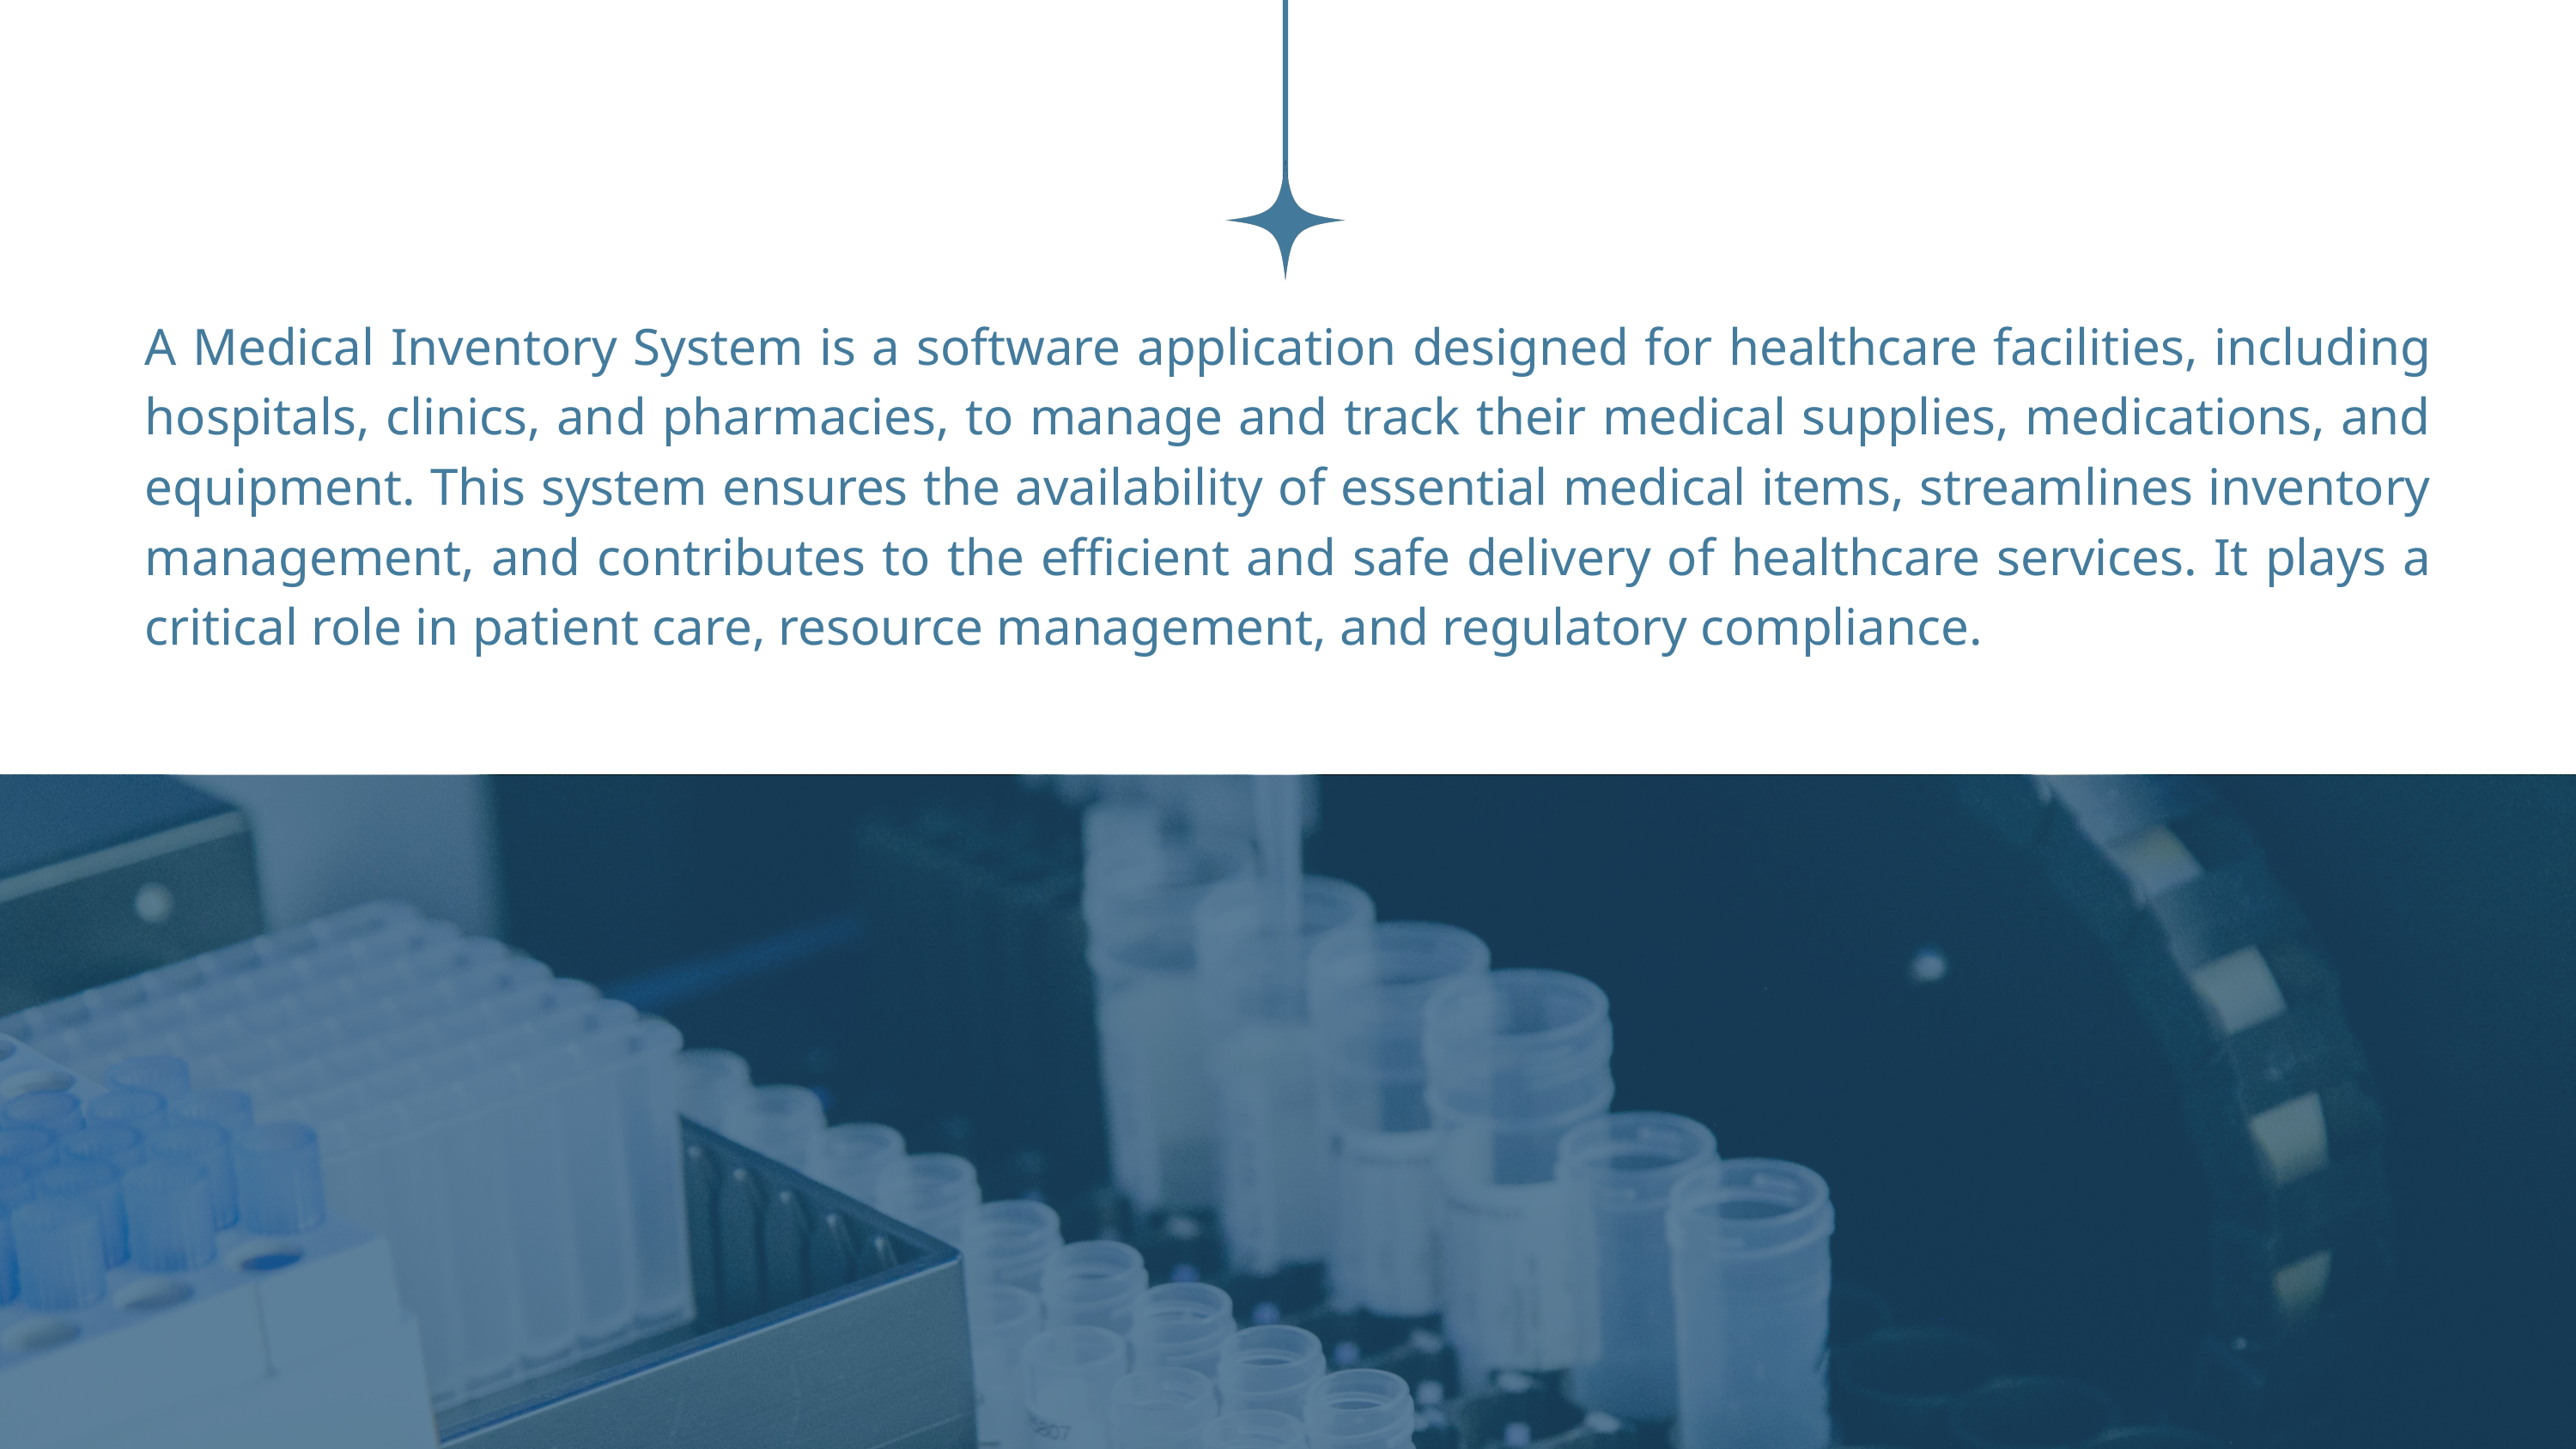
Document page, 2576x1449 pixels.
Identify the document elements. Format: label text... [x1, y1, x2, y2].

text_box A Medical Inventory System is a software application designed for healthcare facilities, including hospitals, clinics, and pharmacies, to manage and track their medical supplies, medications, and equipment. This system ensures the availability of essential medical items, streamlines inventory management, and contributes to the efficient and safe delivery of healthcare services. It plays a critical role in patient care, resource management, and regulatory compliance. [144, 305, 2432, 656]
text_box [1225, 160, 1346, 281]
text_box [0, 774, 2576, 1449]
